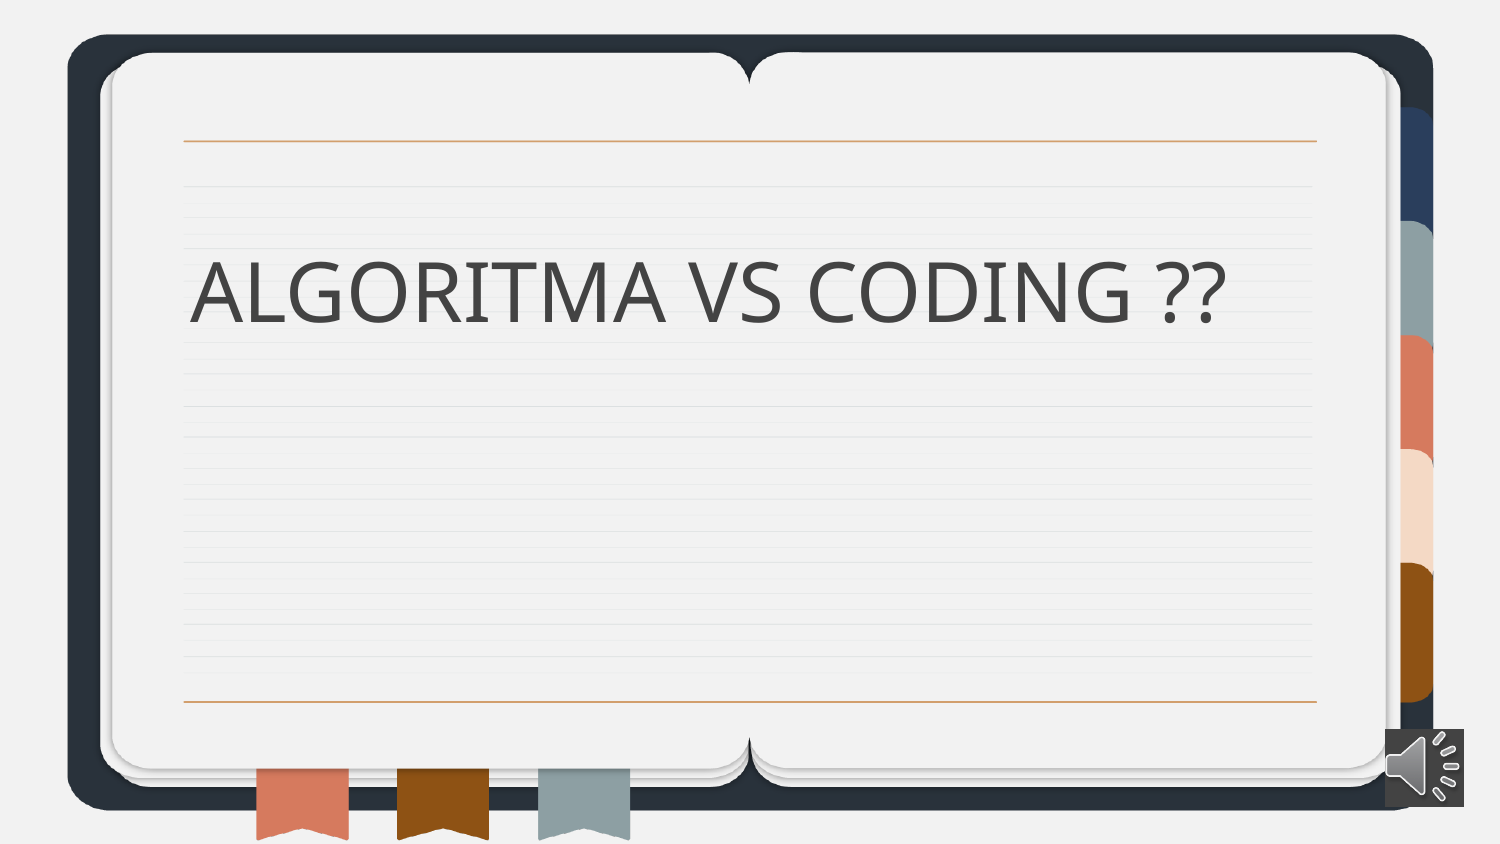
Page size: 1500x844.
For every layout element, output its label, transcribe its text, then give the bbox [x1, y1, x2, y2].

list ALGORITMA VS CODING ?? [148, 224, 1352, 688]
picture [0, 0, 1500, 844]
